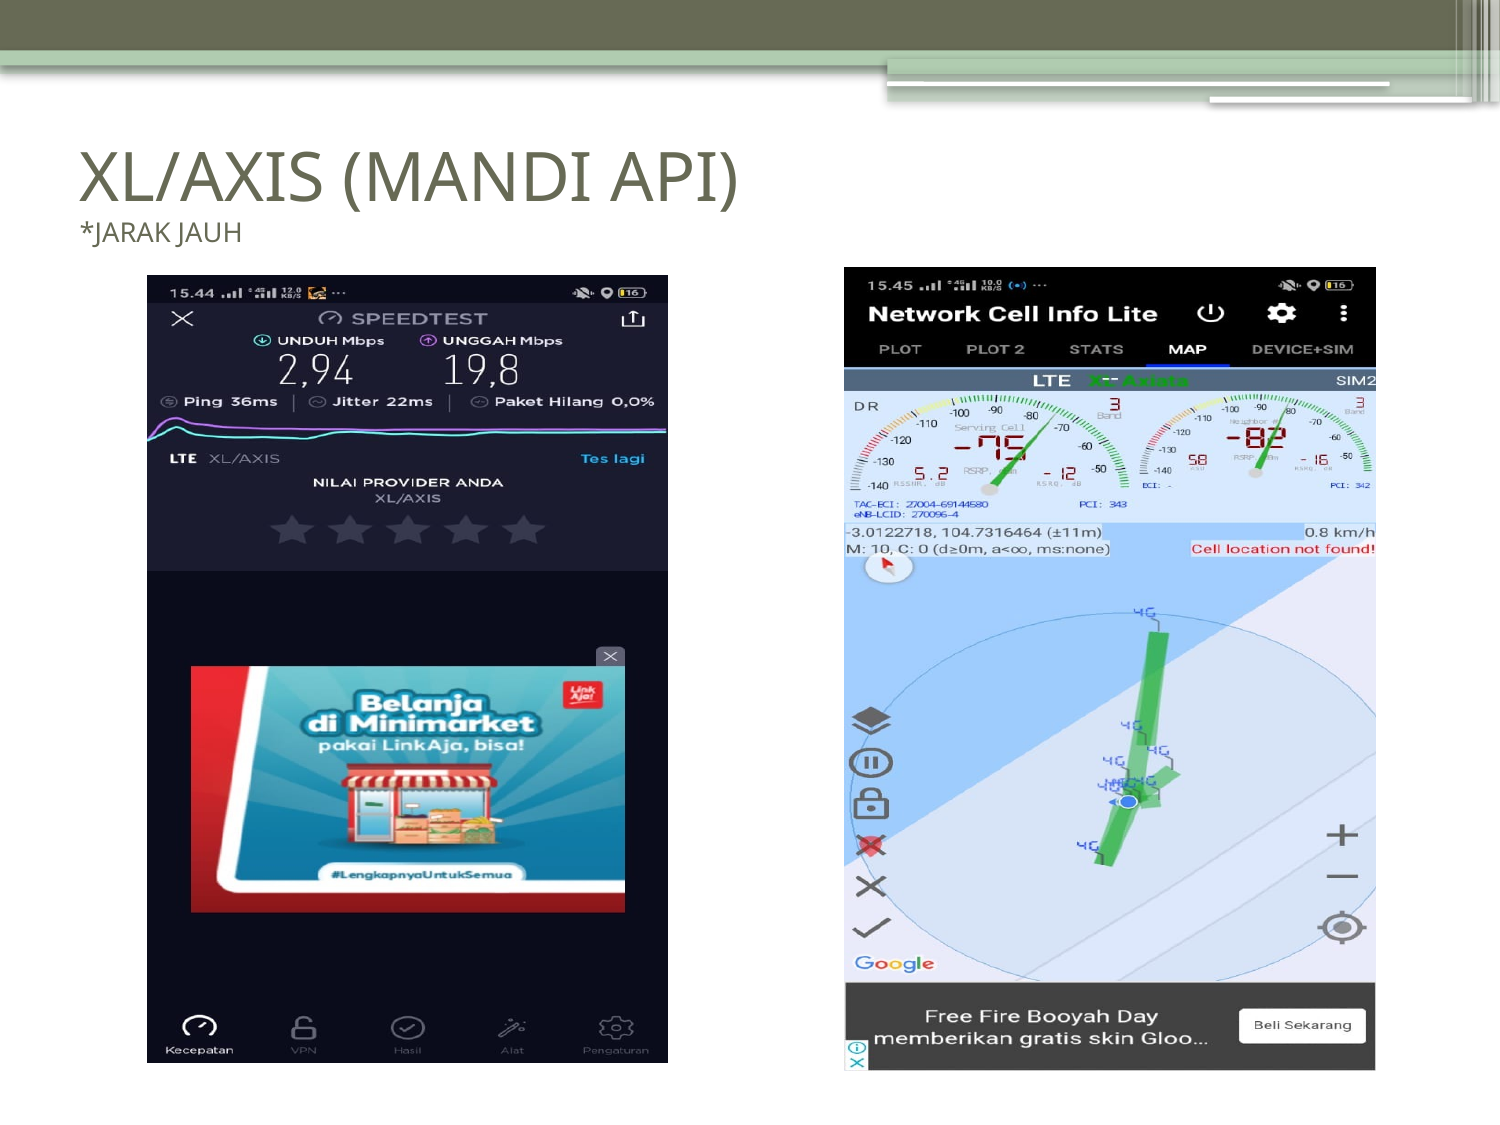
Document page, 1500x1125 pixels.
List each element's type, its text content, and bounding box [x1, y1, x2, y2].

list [147, 274, 668, 1063]
title XL/AXIS (MANDI API) *JARAK JAUH [64, 125, 1415, 256]
picture [844, 266, 1377, 1071]
